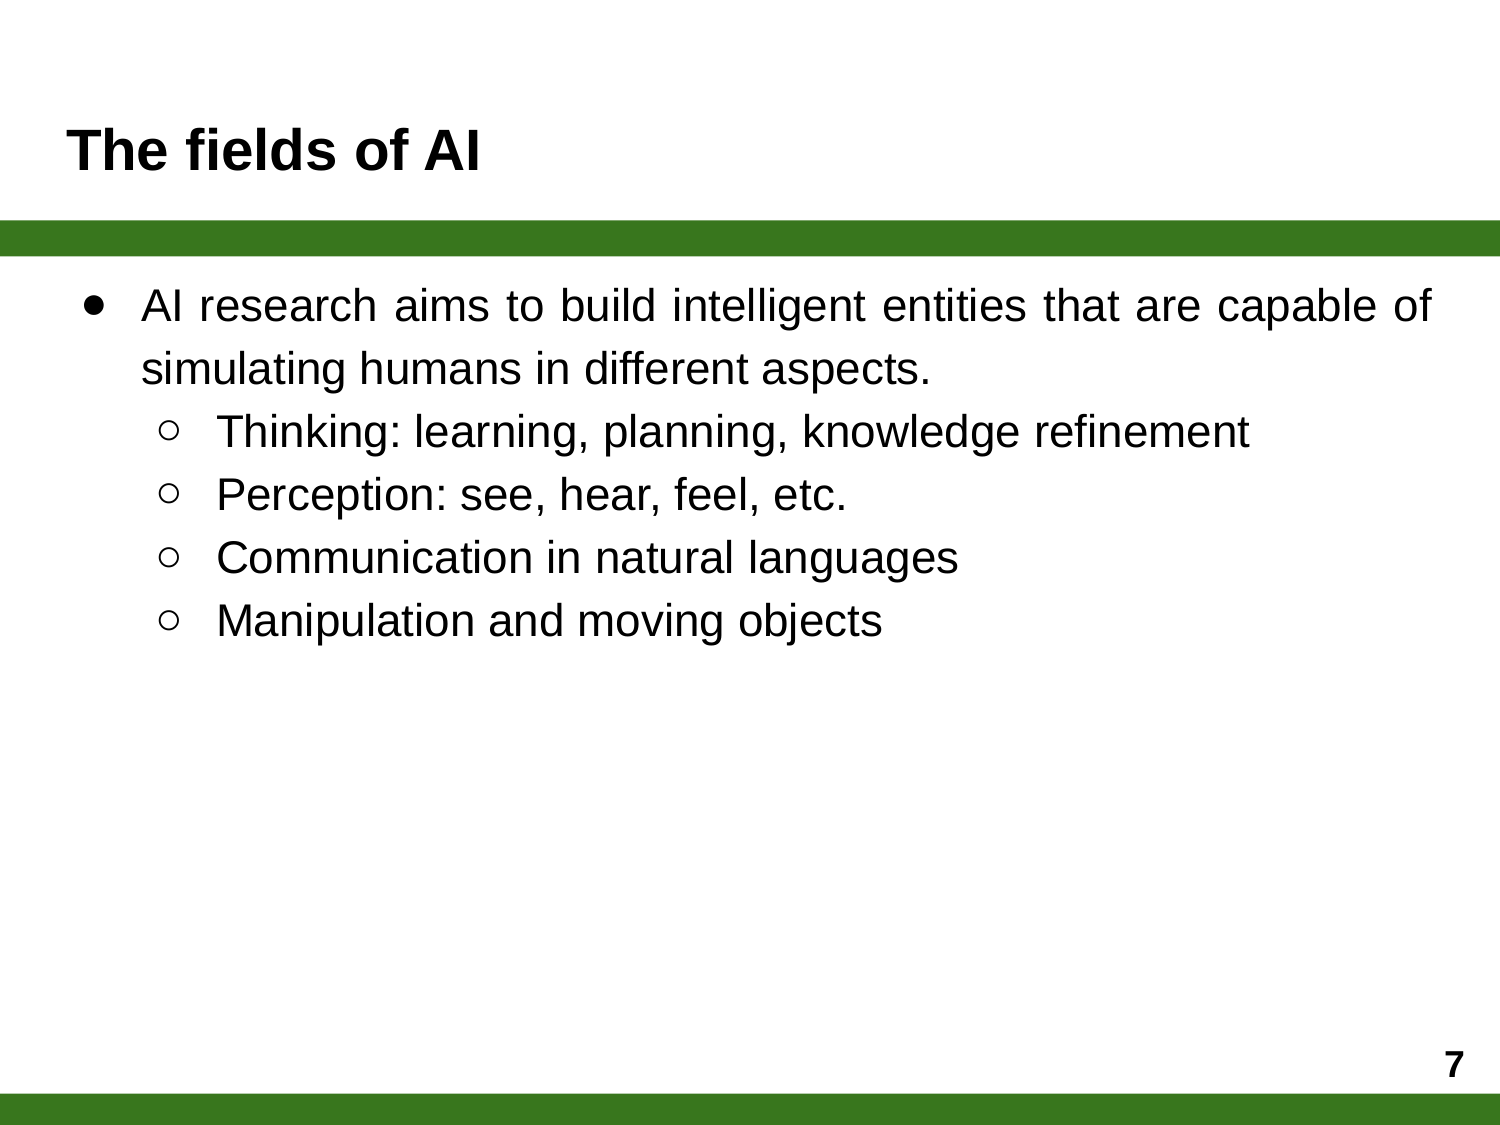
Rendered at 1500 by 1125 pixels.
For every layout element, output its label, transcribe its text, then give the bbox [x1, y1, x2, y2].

title The fields of AI [51, 97, 1449, 223]
slide_number ‹#› [1389, 1019, 1480, 1106]
list AI research aims to build intelligent entities that are capable of simulating humans in different aspects. Thinking: learning, planning, knowledge refinement Perception: see, hear, feel, etc. Communication in natural languages Manipulation and moving objects [51, 252, 1449, 1000]
